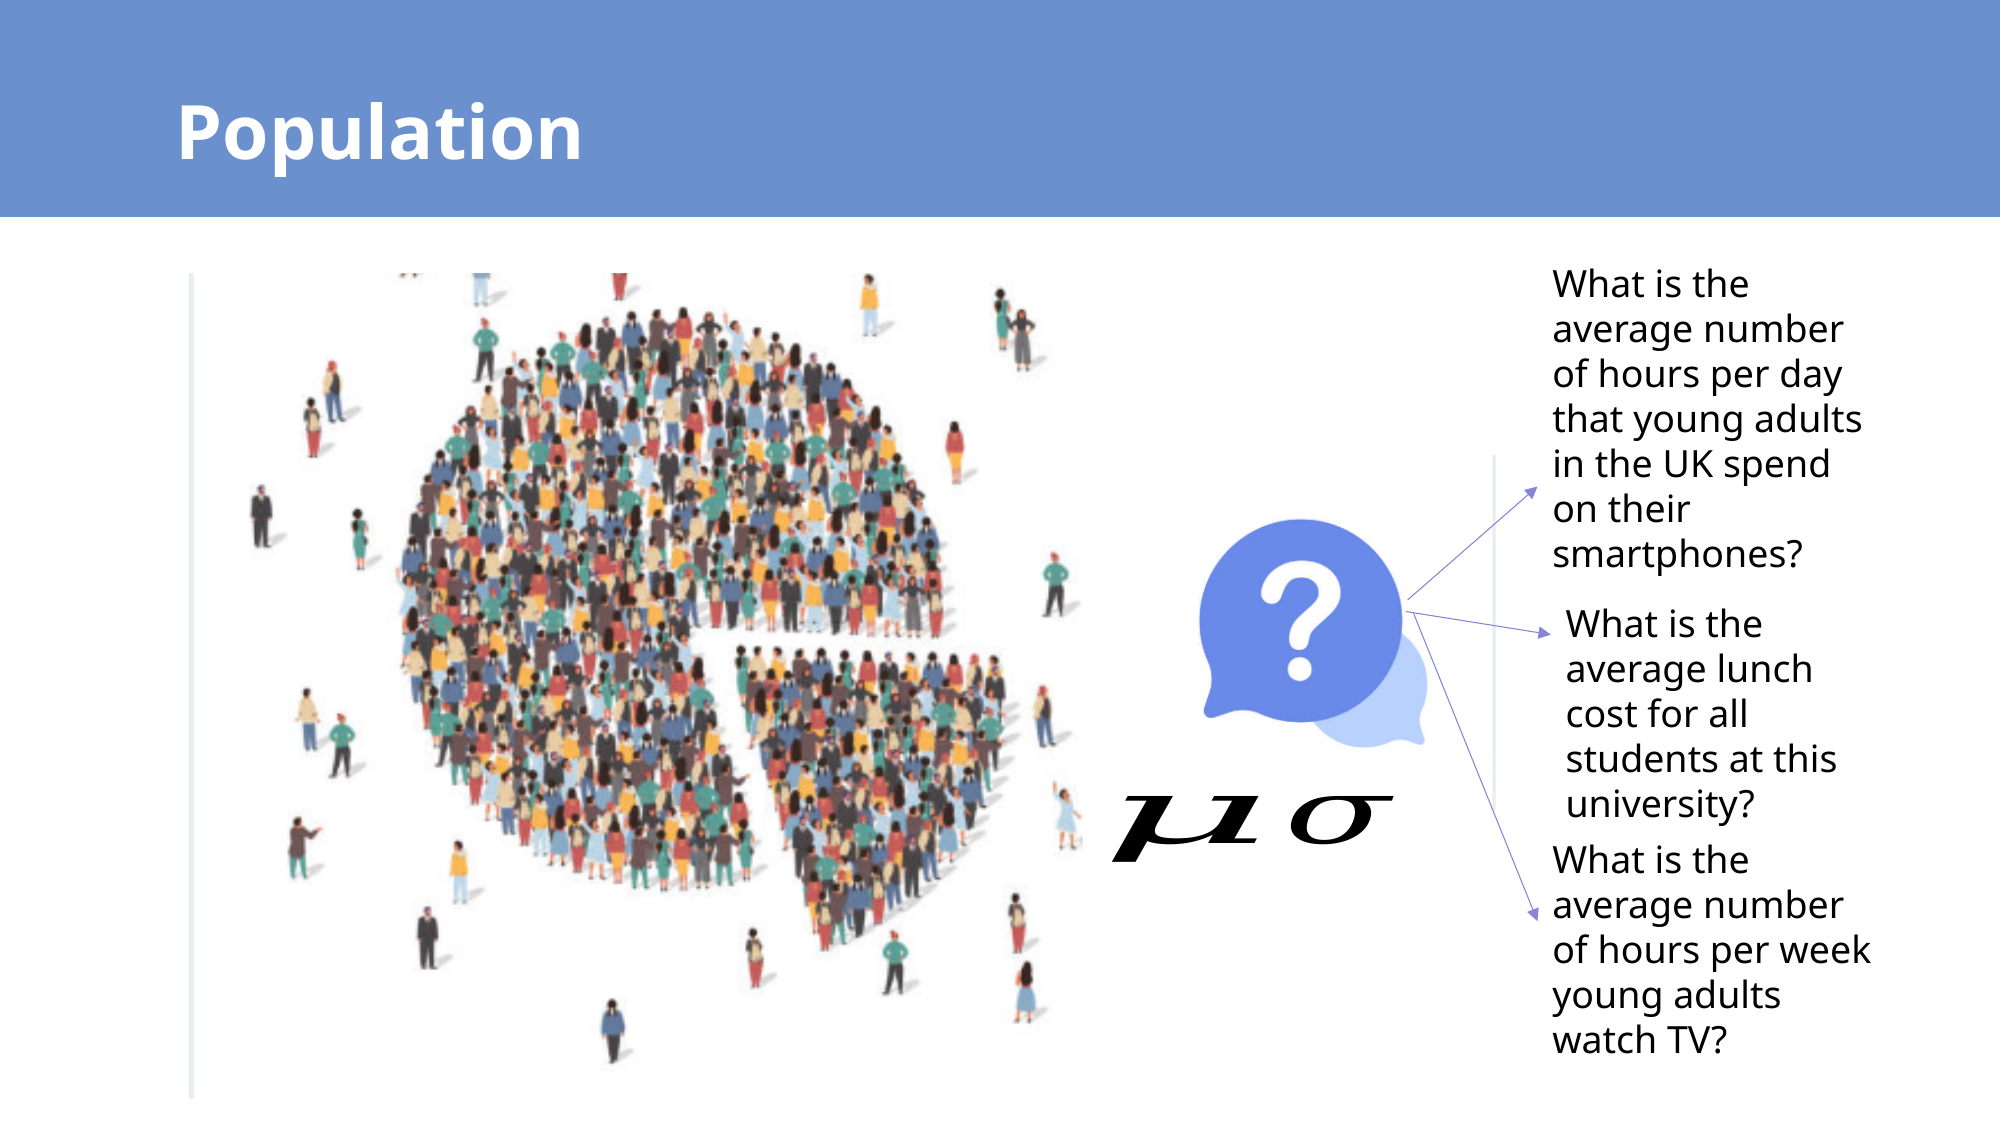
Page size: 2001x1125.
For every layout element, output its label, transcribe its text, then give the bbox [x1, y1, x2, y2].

text_box What is the average lunch cost for all students at this university? [1550, 592, 1909, 833]
text_box Population [160, 76, 1275, 182]
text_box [1413, 613, 1538, 922]
picture [188, 273, 1083, 1099]
text_box What is the average number of hours per week young adults watch TV? [1537, 829, 1896, 1069]
picture [1137, 455, 1496, 810]
text_box [0, 0, 2000, 217]
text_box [1407, 486, 1538, 600]
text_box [1405, 611, 1551, 635]
text_box What is the average number of hours per day that young adults in the UK spend on their smartphones? [1537, 252, 1896, 583]
